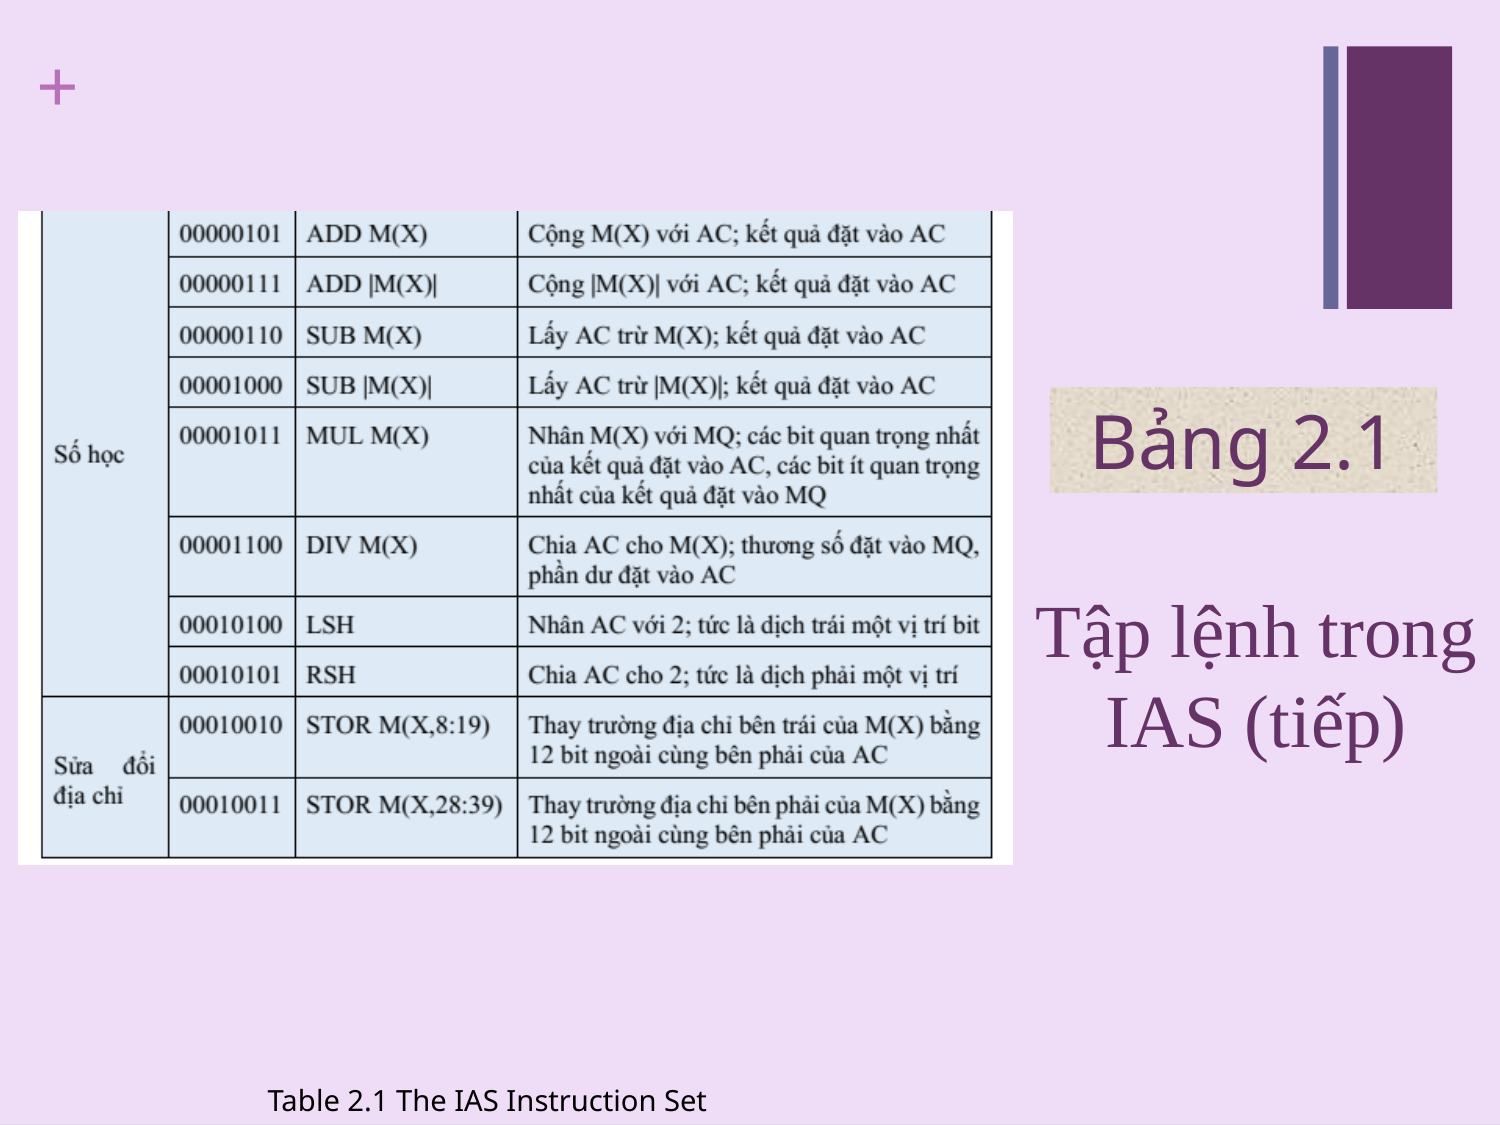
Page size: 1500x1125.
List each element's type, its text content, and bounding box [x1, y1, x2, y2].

text_box Bảng 2.1 [1049, 387, 1438, 493]
title Tập lệnh trong IAS (tiếp) [1012, 575, 1500, 1124]
text_box Table 2.1 The IAS Instruction Set [87, 1074, 888, 1125]
picture [18, 211, 1013, 866]
